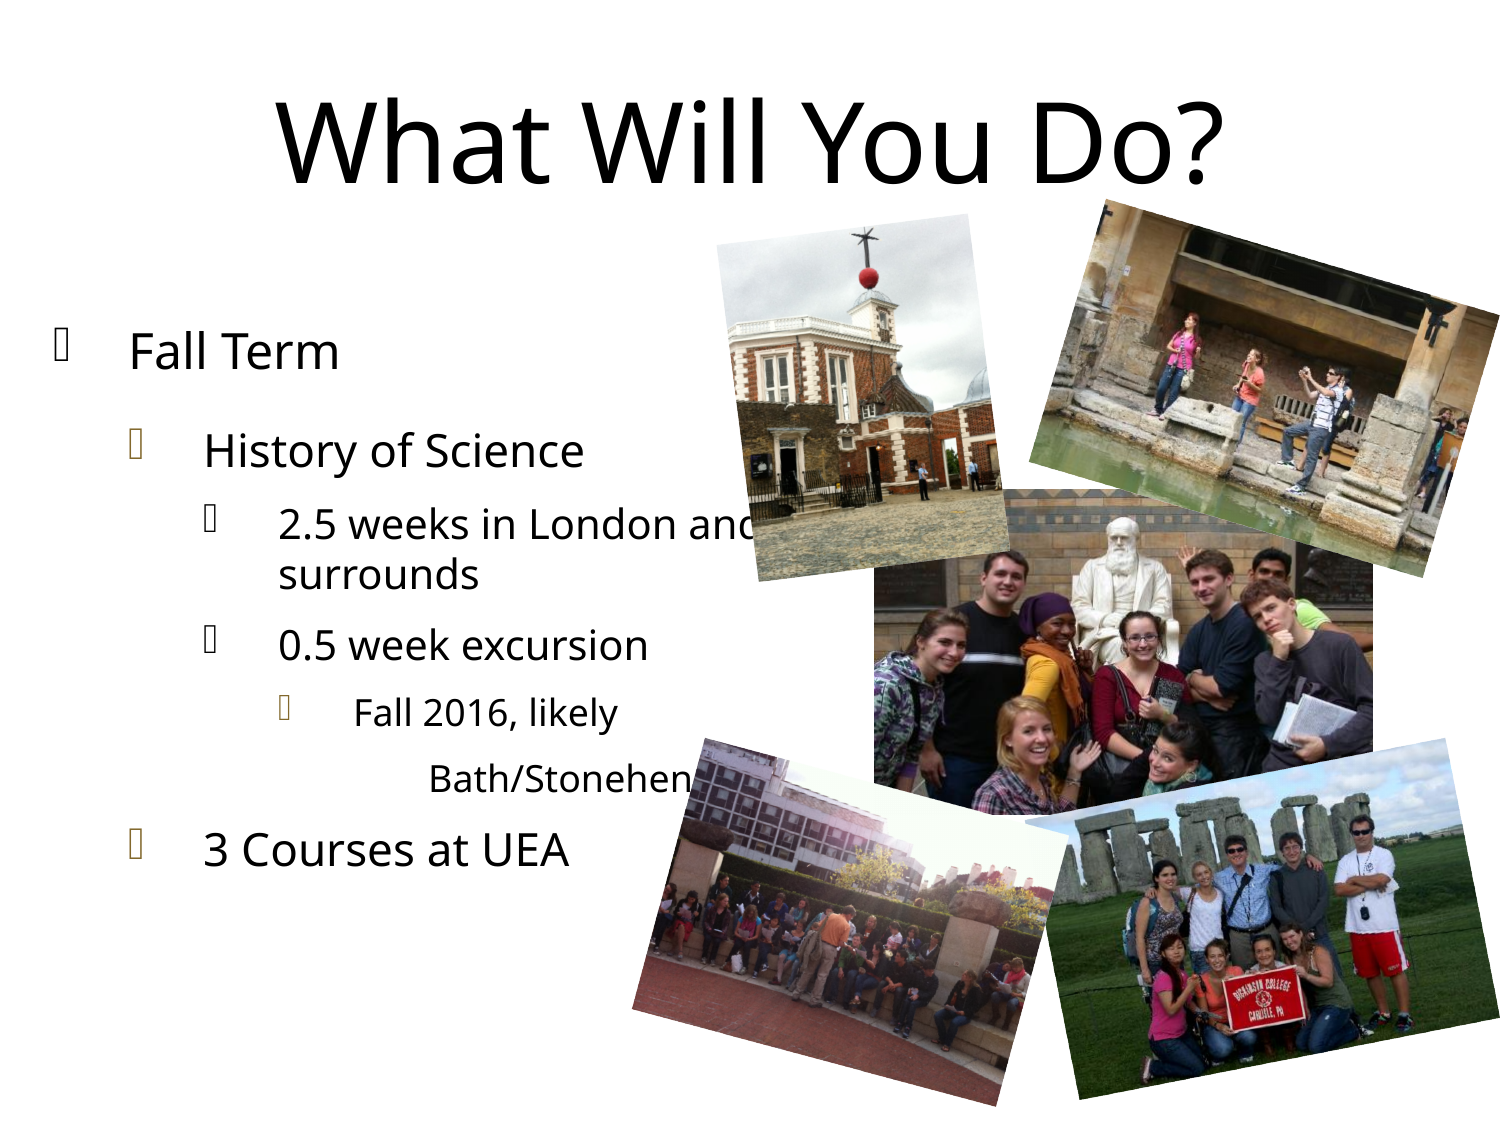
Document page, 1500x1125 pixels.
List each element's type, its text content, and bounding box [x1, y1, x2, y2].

picture [632, 199, 1500, 1106]
list Fall Term History of Science 2.5 weeks in London and surrounds 0.5 week excursion Fall 2016, likely Bath/Stonehenge 3 Courses at UEA [38, 312, 785, 988]
title What Will You Do? [93, 45, 1407, 233]
